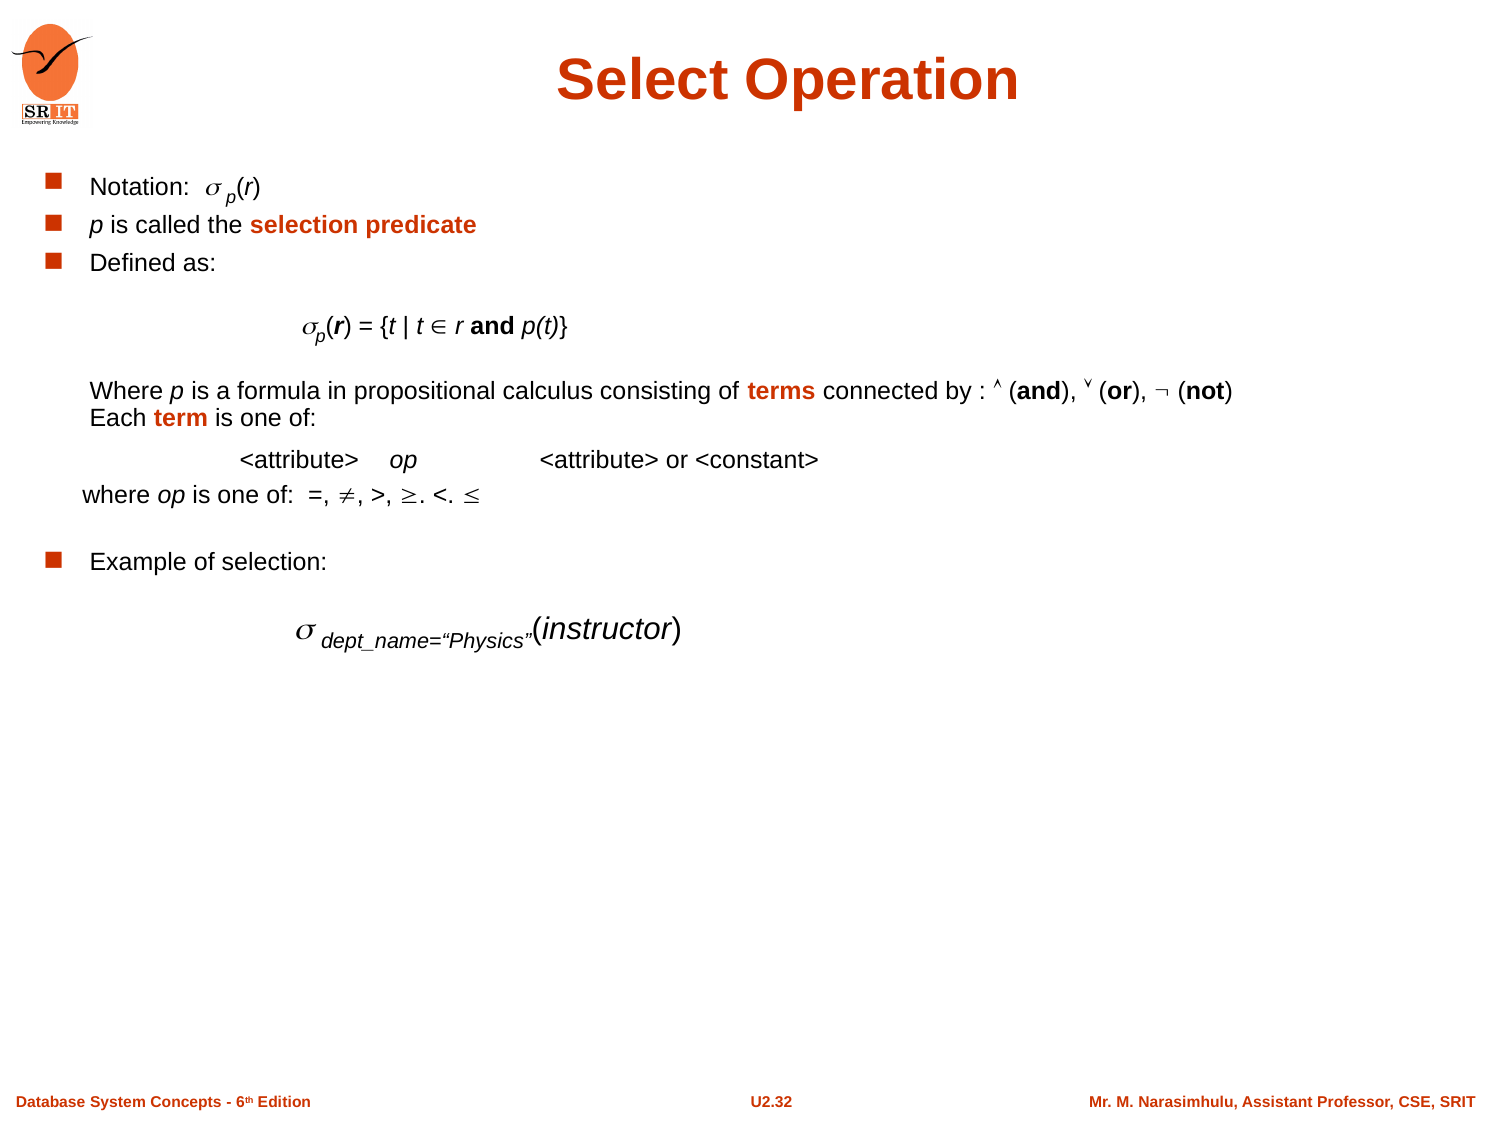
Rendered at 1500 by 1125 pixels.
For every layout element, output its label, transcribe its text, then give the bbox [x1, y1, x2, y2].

list Notation:  p(r) p is called the selection predicate Defined as: p(r) = {t | t  r and p(t)} Where p is a formula in propositional calculus consisting of terms connected by :  (and),  (or),  (not) Each term is one of: <attribute> op <attribute> or <constant> where op is one of: =, , >, . <.  Example of selection:  dept_name=“Physics”(instructor) [32, 157, 1412, 1067]
picture [11, 19, 93, 128]
title Select Operation [125, 18, 1452, 120]
